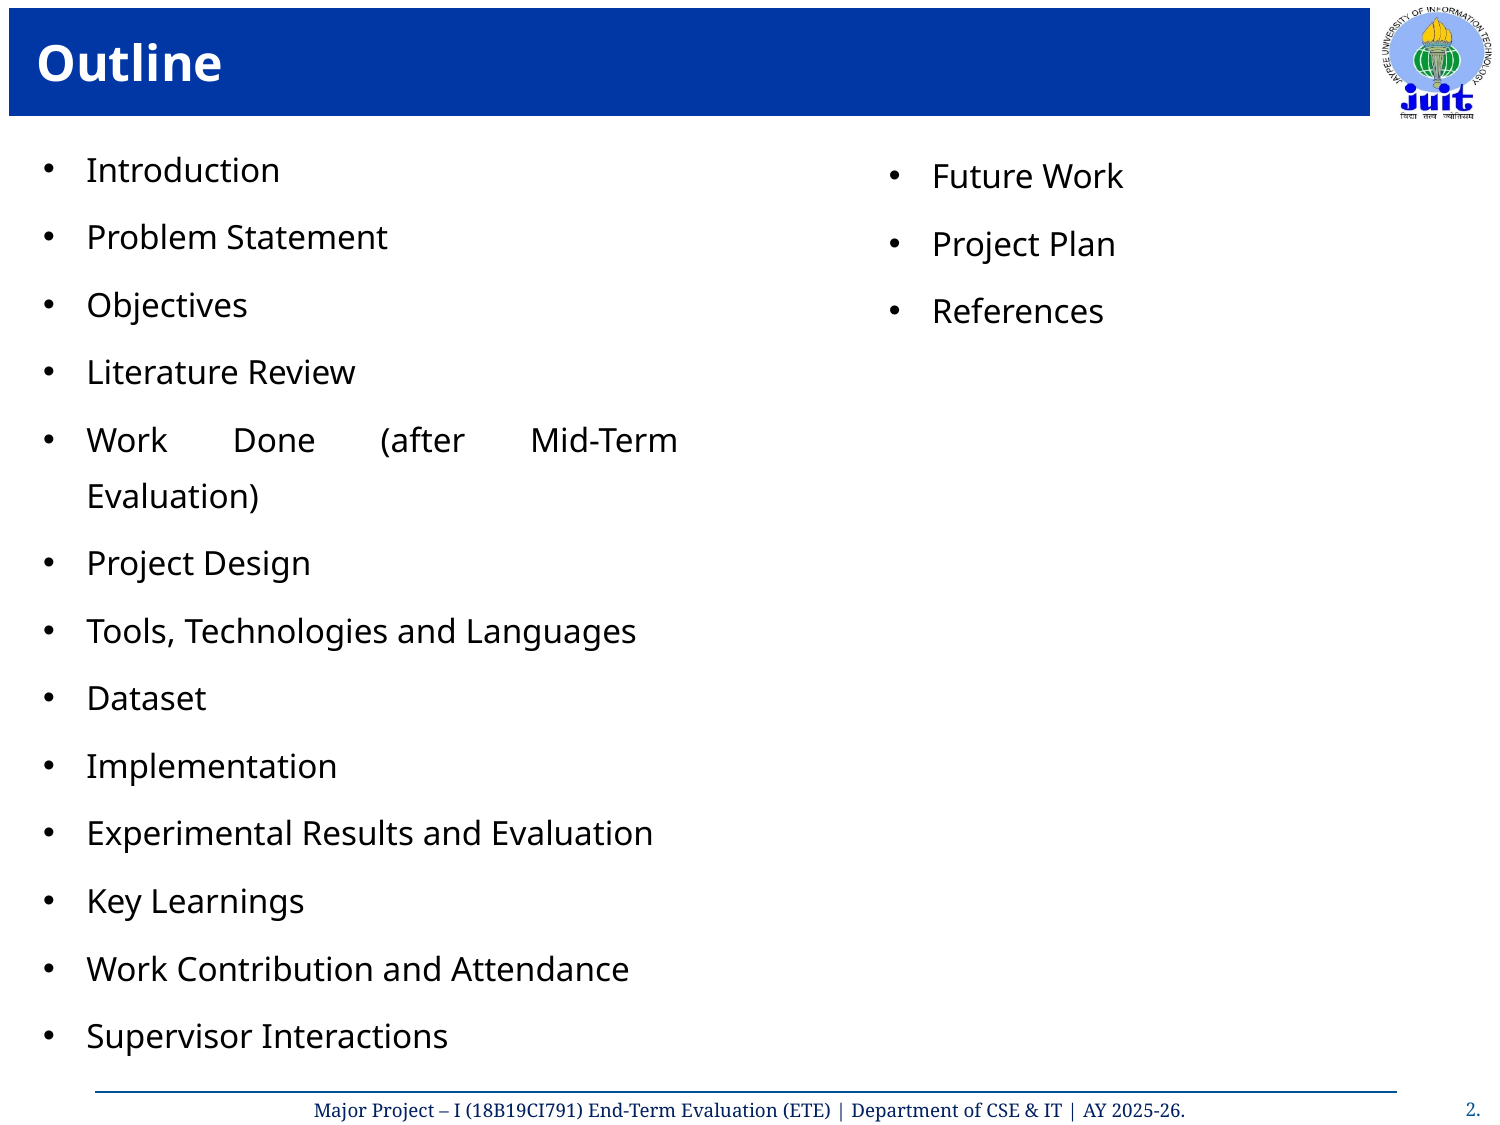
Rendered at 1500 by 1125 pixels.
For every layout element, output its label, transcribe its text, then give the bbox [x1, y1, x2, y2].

text_box Future Work Project Plan References [858, 131, 1488, 1083]
title Outline [4, 2, 1375, 121]
text_box Introduction Problem Statement Objectives Literature Review Work Done (after Mid-Term Evaluation) Project Design Tools, Technologies and Languages Dataset Implementation Experimental Results and Evaluation Key Learnings Work Contribution and Attendance Supervisor Interactions [12, 125, 694, 1076]
picture [1375, 7, 1500, 119]
